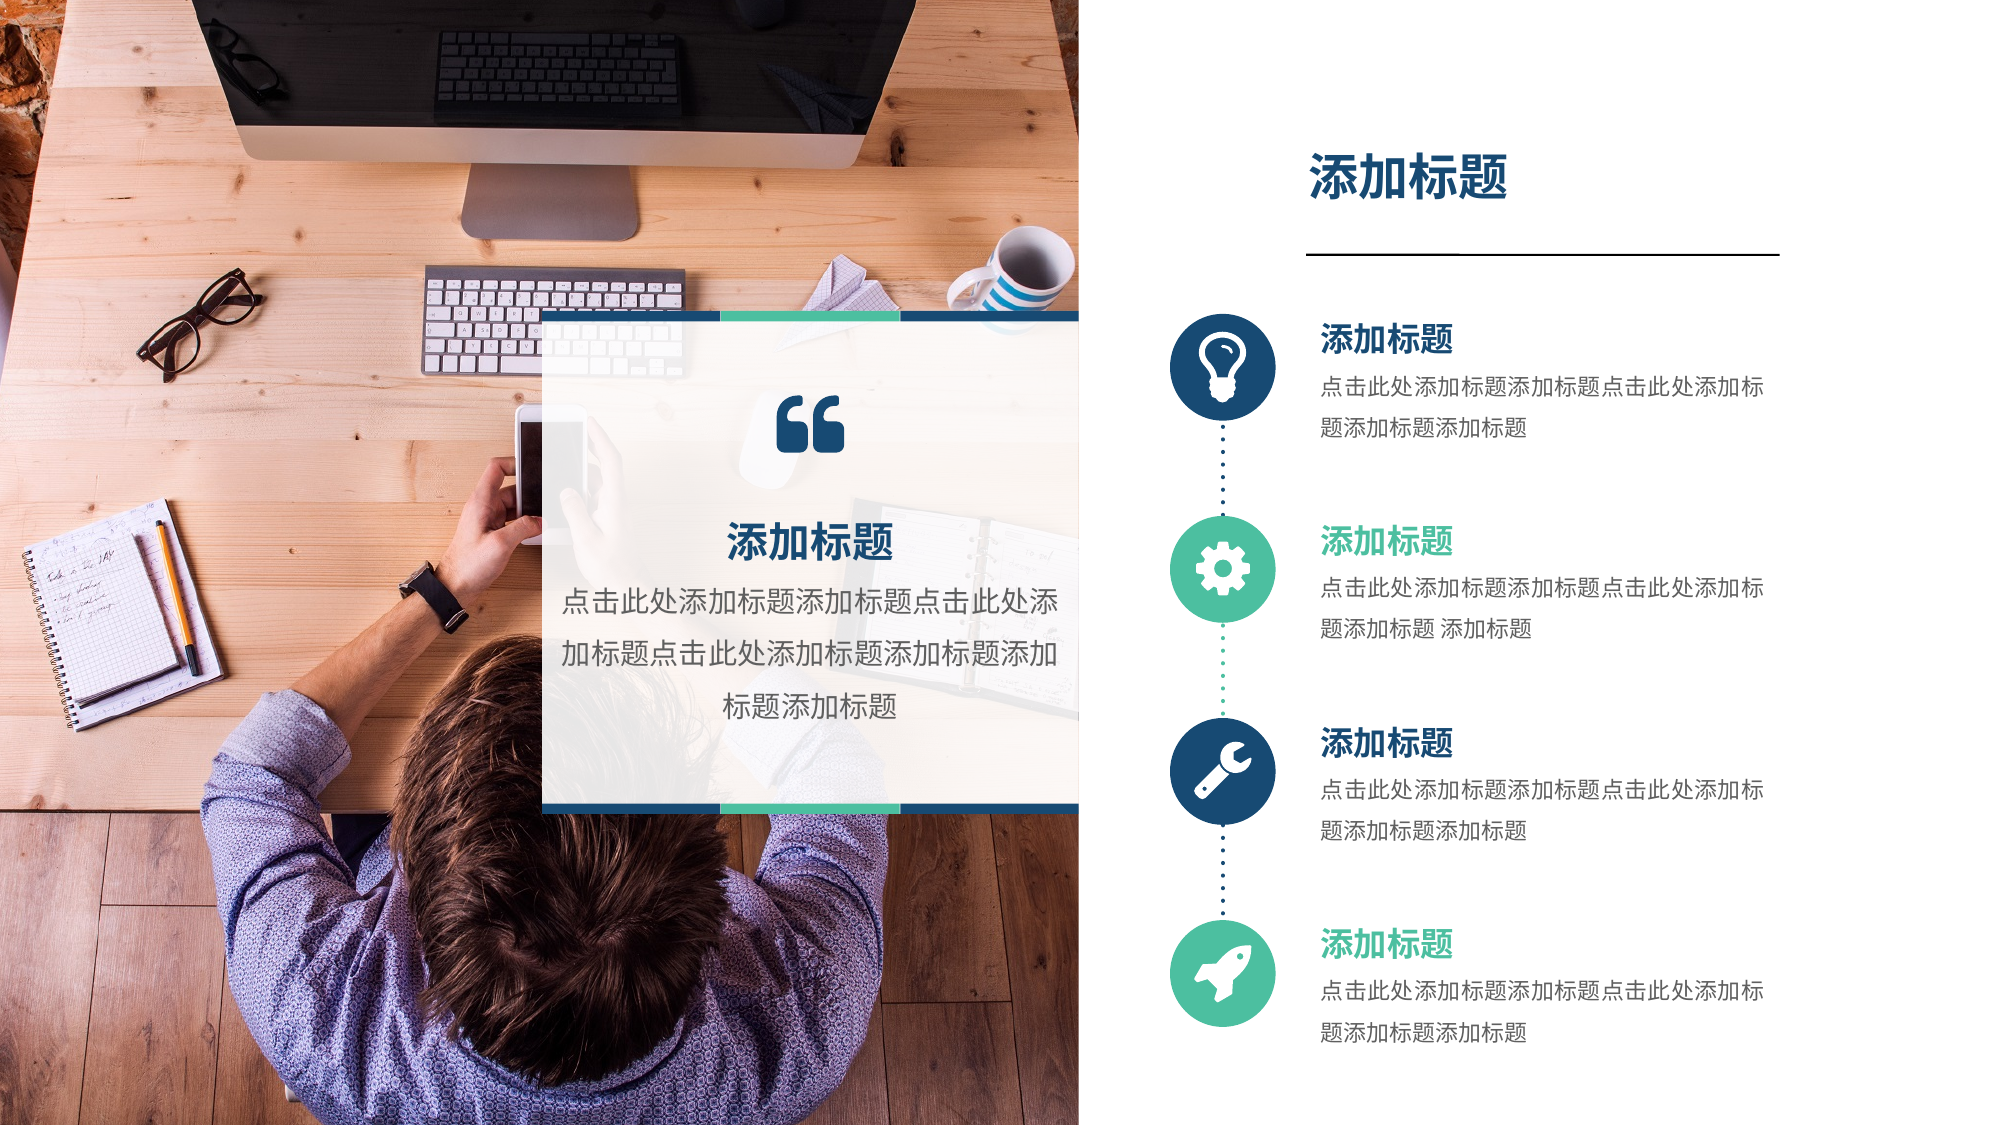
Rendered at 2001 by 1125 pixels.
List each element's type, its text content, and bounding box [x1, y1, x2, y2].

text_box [1169, 920, 1276, 1027]
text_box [542, 310, 1079, 322]
text_box 添加标题 点击此处添加标题添加标题点击此处添加标题添加标题 添加标题 [1306, 492, 1780, 650]
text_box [1169, 515, 1276, 623]
text_box 添加标题 [1308, 145, 1601, 206]
picture [0, 0, 1079, 1125]
text_box 添加标题 点击此处添加标题添加标题点击此处添加标题添加标题添加标题 [1306, 291, 1780, 449]
text_box 添加标题 点击此处添加标题添加标题点击此处添加标题添加标题添加标题 [1306, 896, 1780, 1054]
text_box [1169, 717, 1276, 825]
text_box 添加标题 点击此处添加标题添加标题点击此处添加标题添加标题添加标题 [1306, 694, 1780, 852]
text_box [542, 803, 1079, 814]
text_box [1169, 313, 1276, 421]
